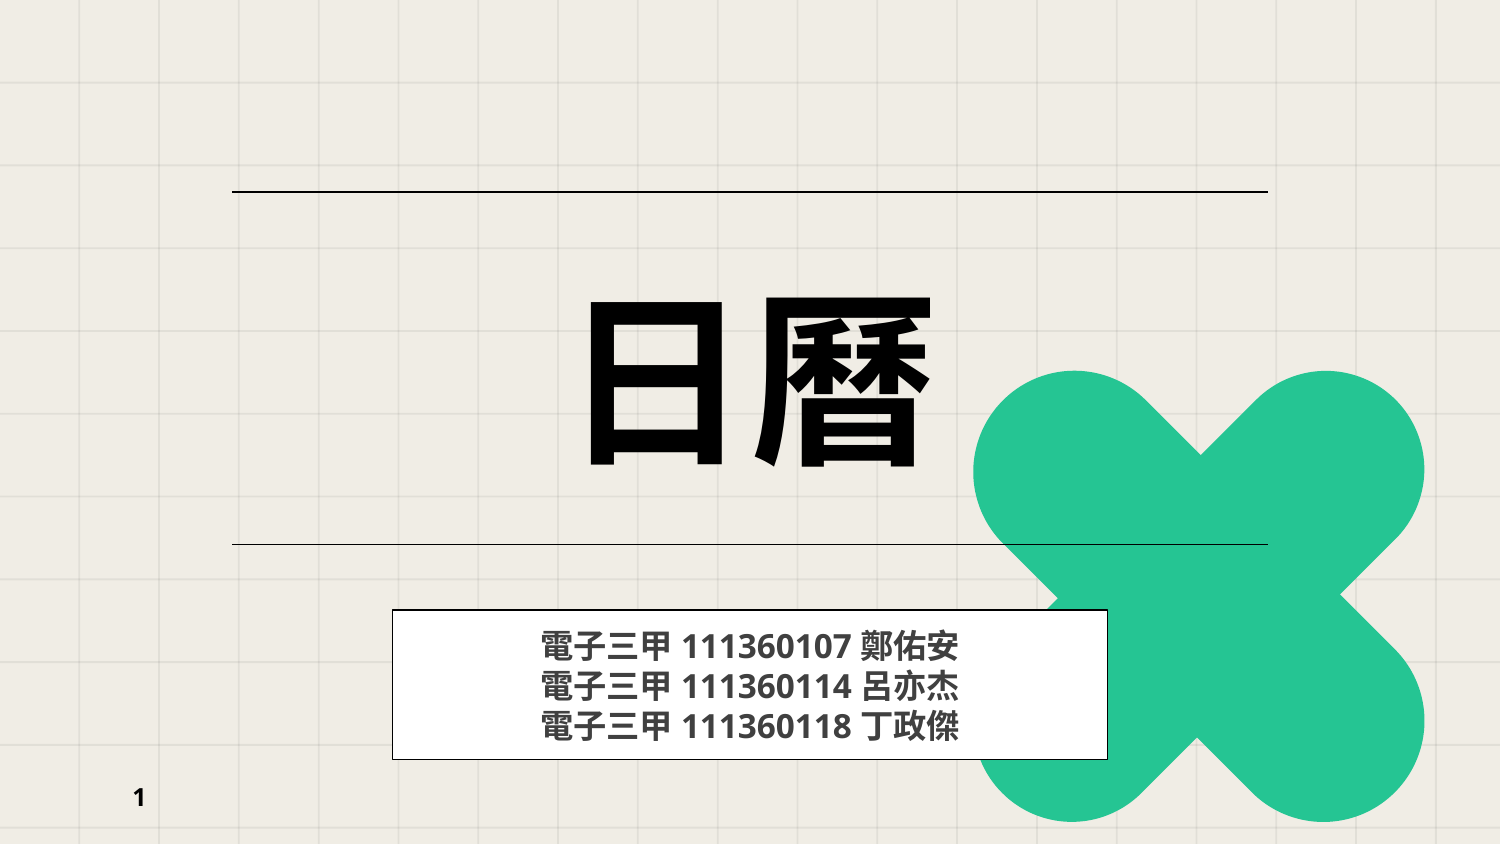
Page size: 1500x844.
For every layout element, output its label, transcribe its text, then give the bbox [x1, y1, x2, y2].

subtitle 電子三甲111360107鄭佑安 電子三甲111360114呂亦杰 電子三甲111360118丁政傑 [392, 609, 925, 760]
title 日曆 [232, 231, 1268, 506]
slide_number 1 [117, 766, 208, 831]
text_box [931, 328, 1467, 844]
